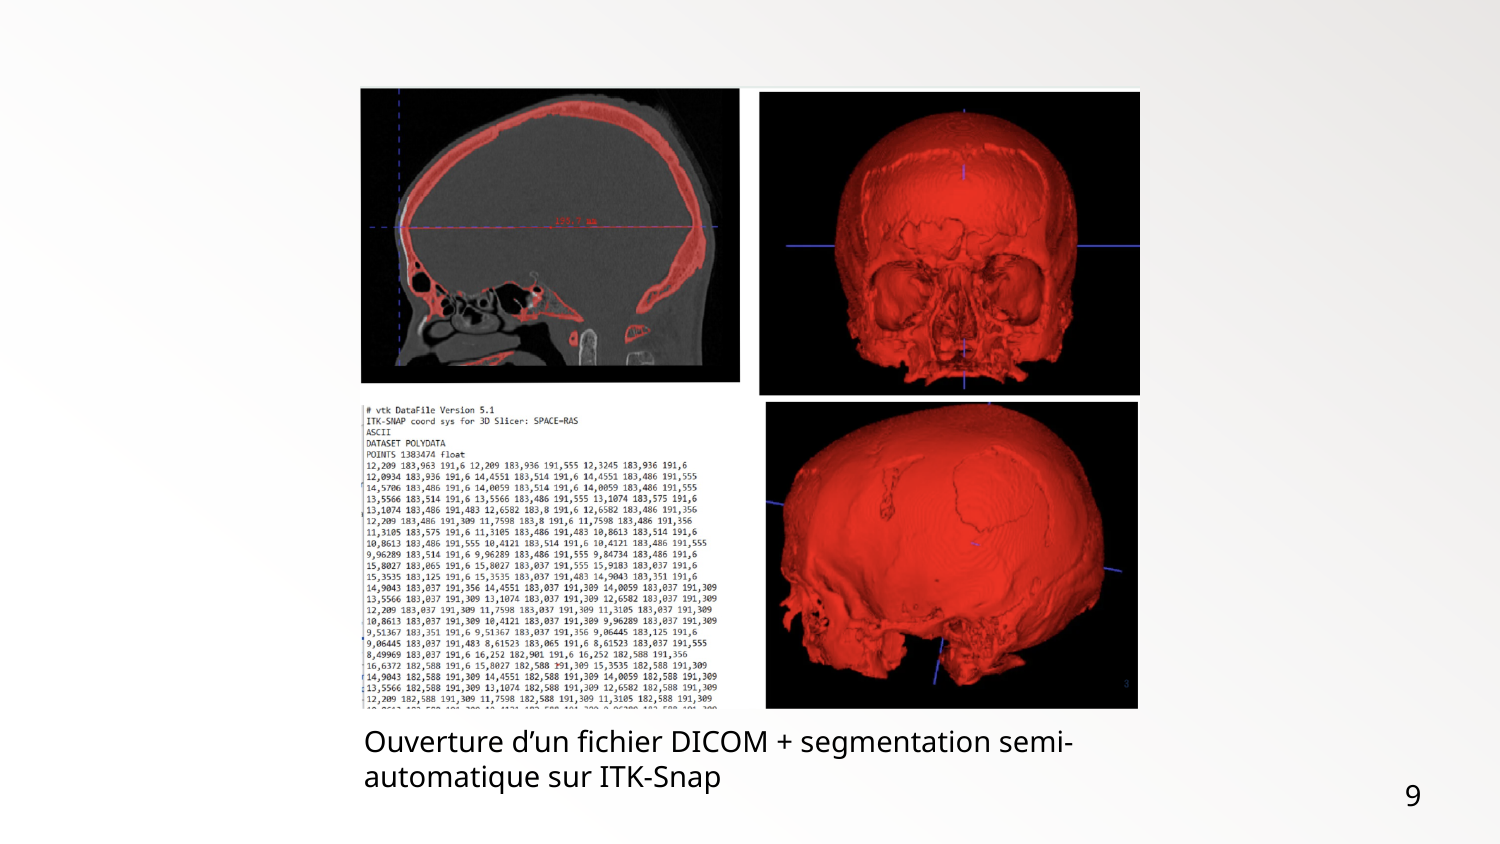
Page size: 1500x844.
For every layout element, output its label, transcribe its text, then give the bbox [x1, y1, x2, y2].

picture [0, 0, 1500, 844]
text_box Ouverture d’un fichier DICOM + segmentation semi-automatique sur ITK-Snap [348, 708, 1217, 809]
slide_number ‹#› [1389, 764, 1480, 830]
